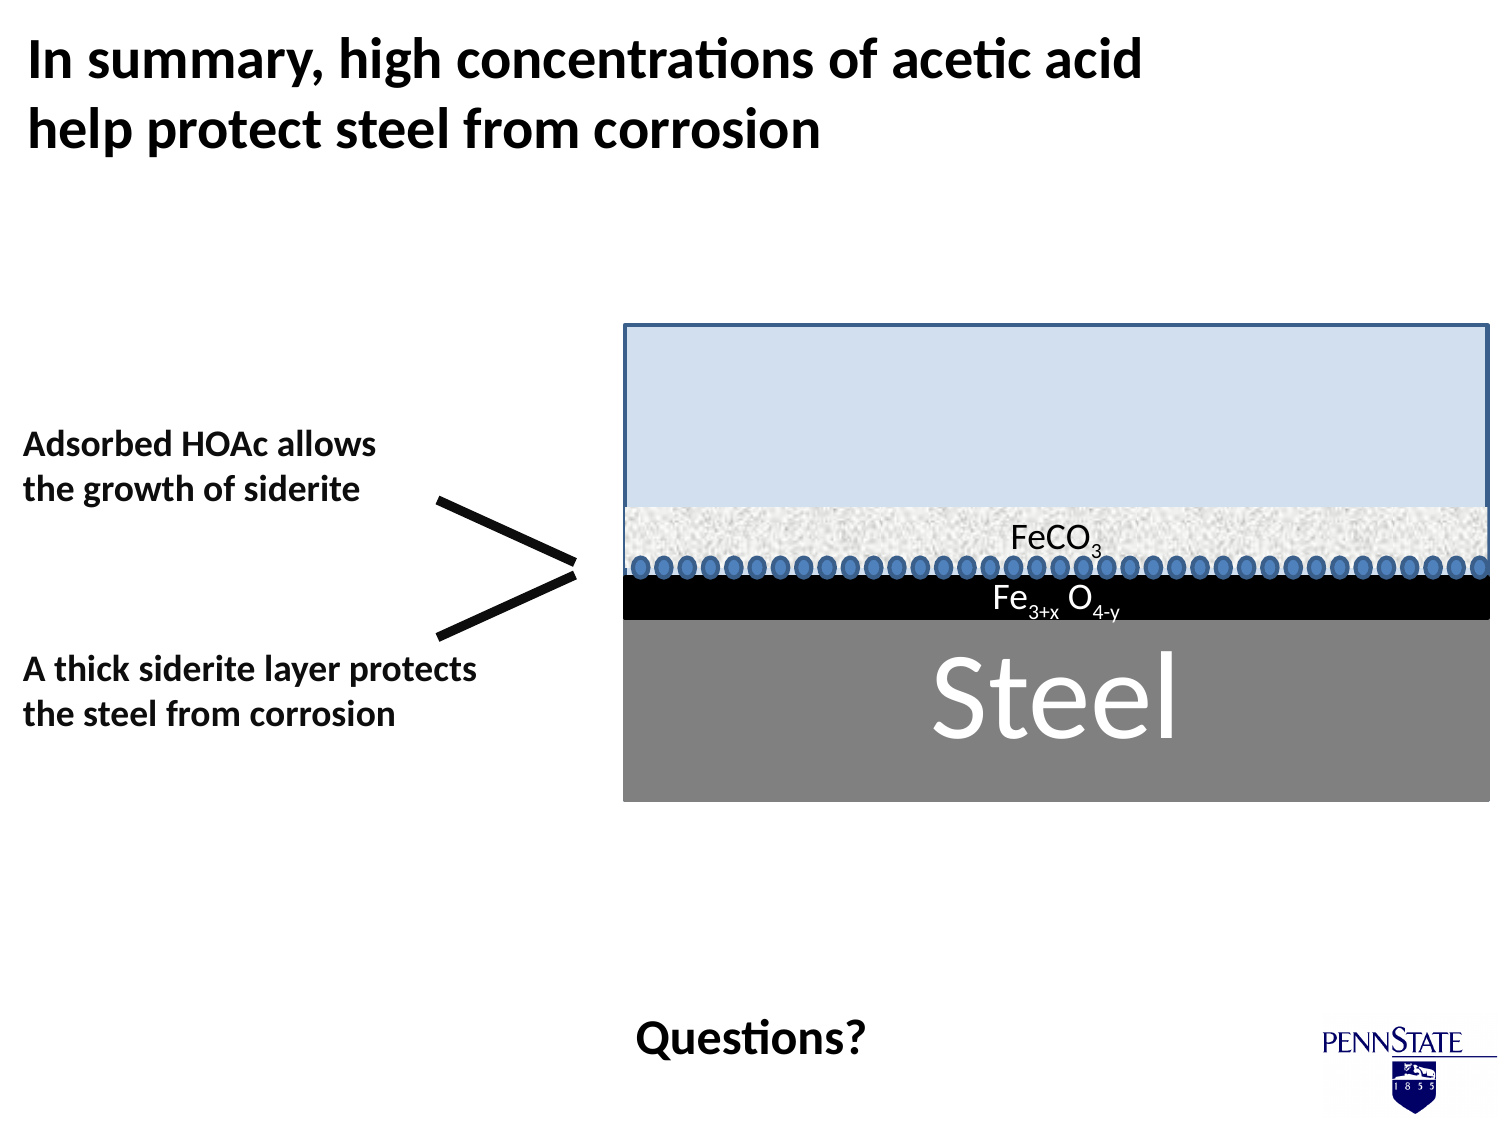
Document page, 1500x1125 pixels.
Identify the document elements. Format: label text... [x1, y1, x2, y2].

text_box In summary, high concentrations of acetic acid help protect steel from corrosion [12, 12, 1489, 168]
text_box Questions? [620, 997, 883, 1072]
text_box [624, 324, 1488, 801]
text_box Adsorbed HOAc allows the growth of siderite A thick siderite layer protects the steel from corrosion [12, 414, 609, 738]
picture [1321, 1012, 1498, 1118]
